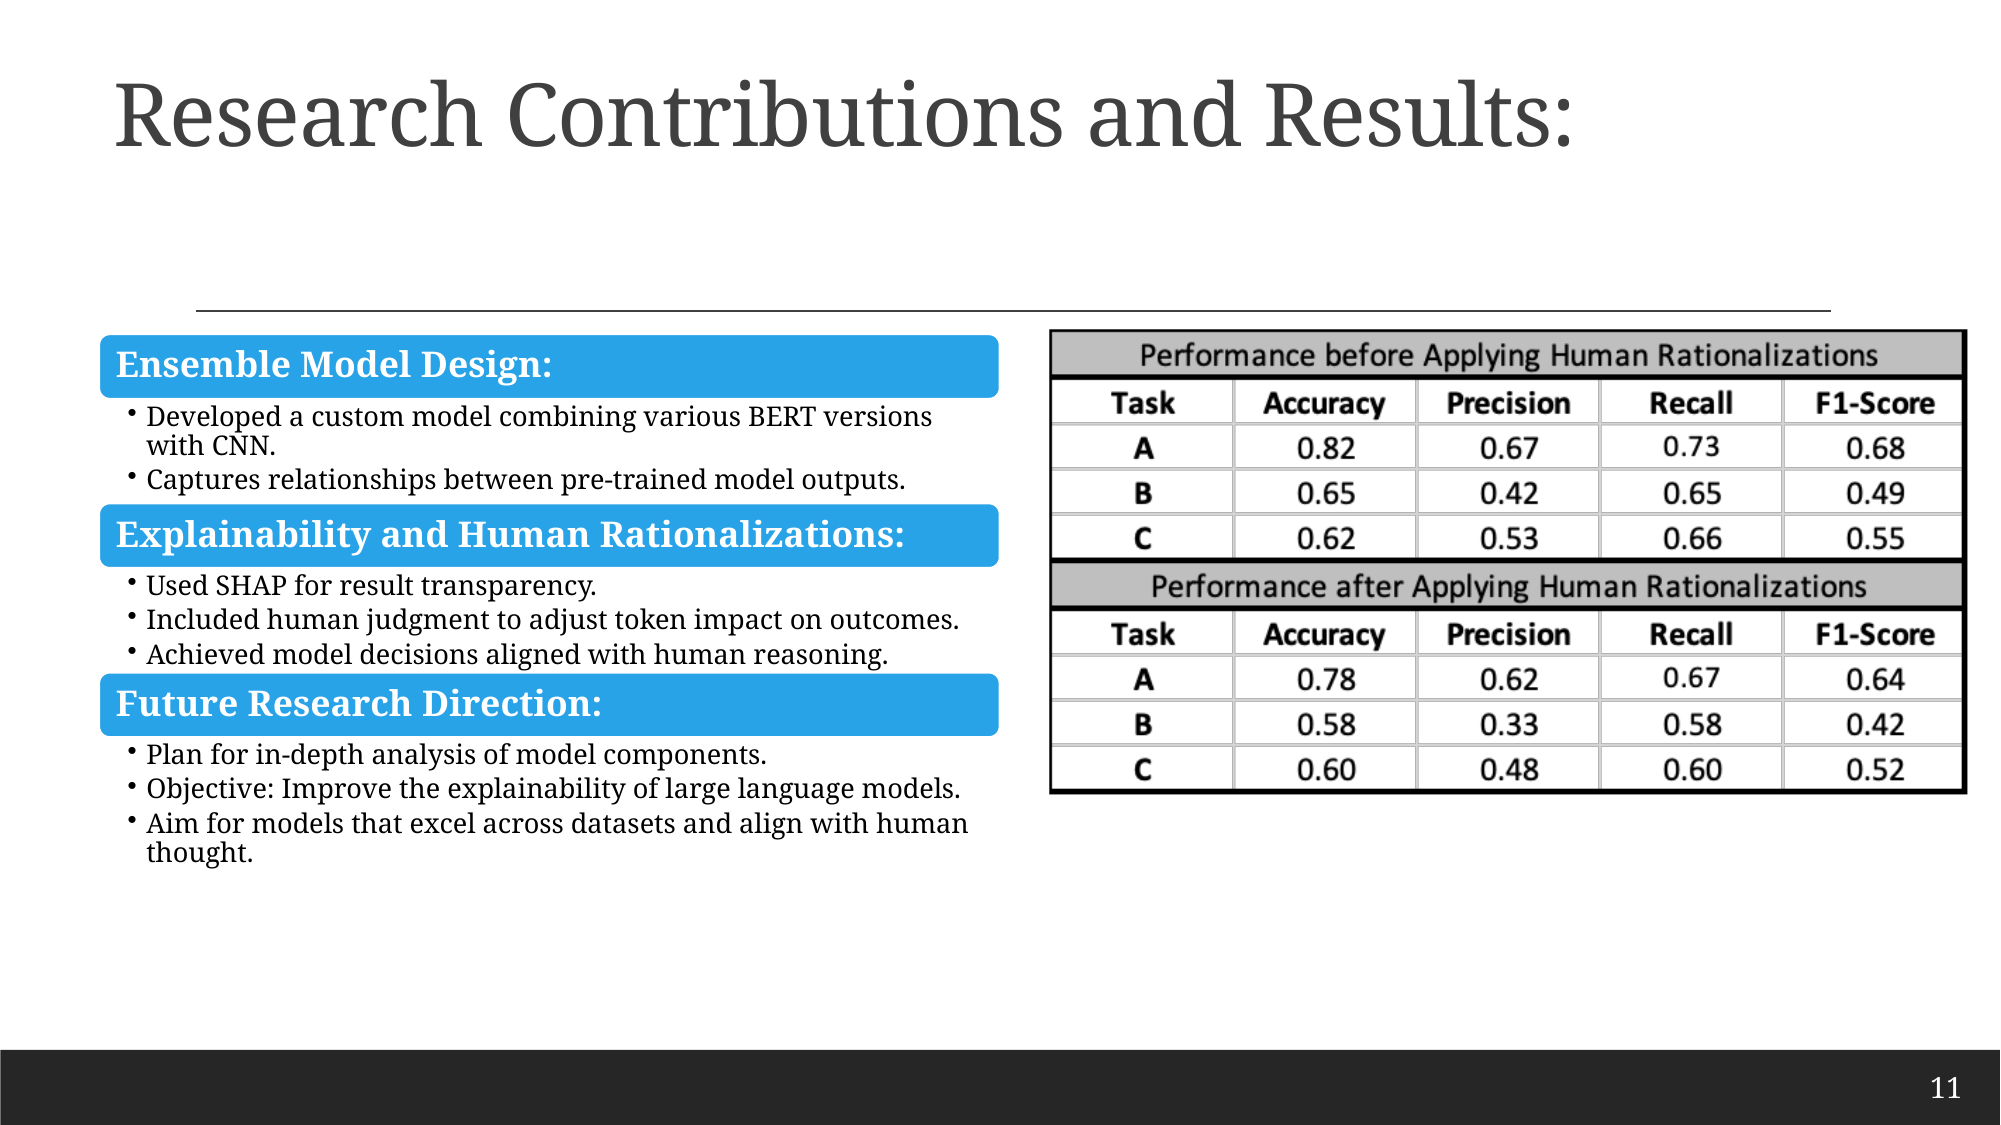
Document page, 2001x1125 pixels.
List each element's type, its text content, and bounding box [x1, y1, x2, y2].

title Research Contributions and Results: [98, 59, 1824, 278]
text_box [98, 306, 1001, 869]
picture [1047, 328, 1970, 797]
slide_number 11 [1892, 1052, 2000, 1125]
